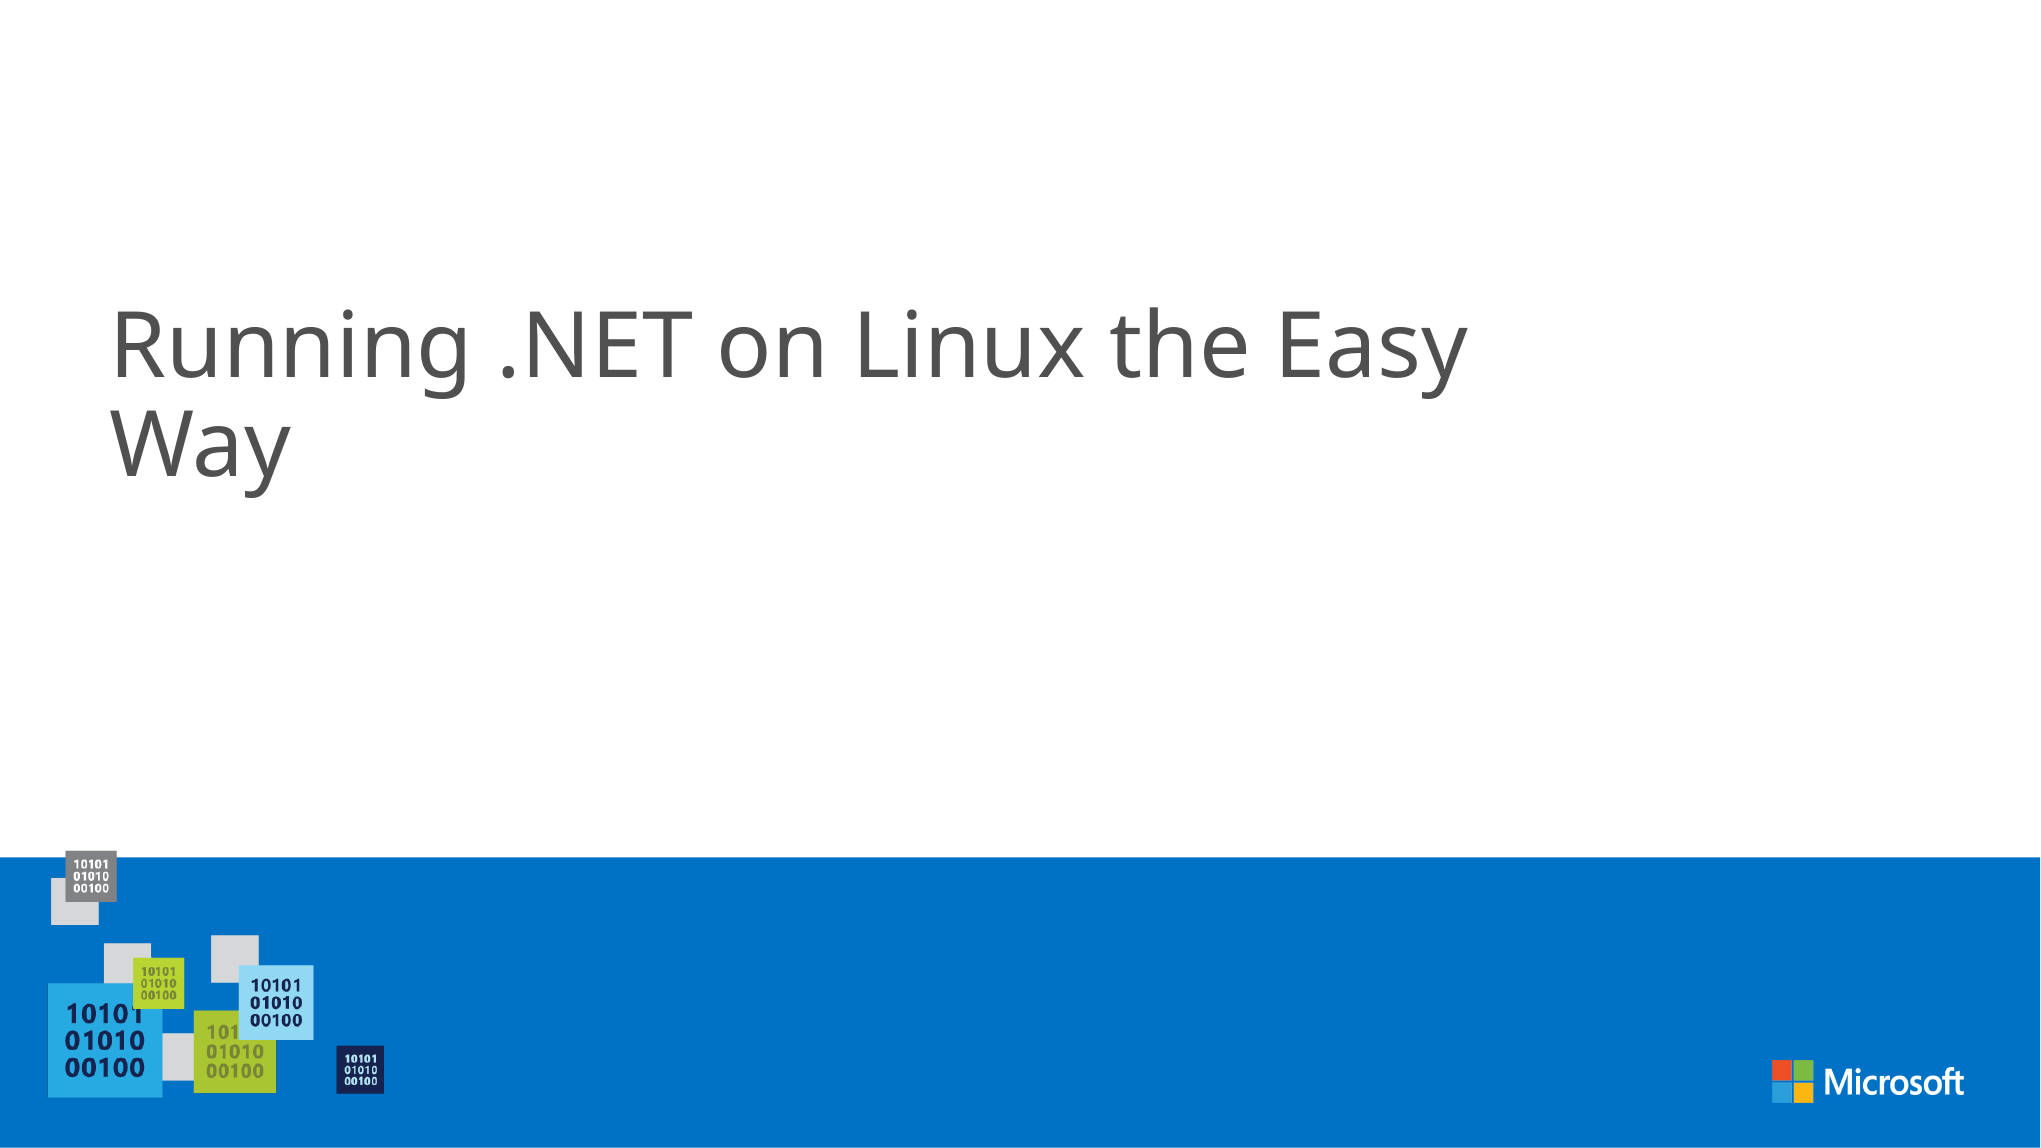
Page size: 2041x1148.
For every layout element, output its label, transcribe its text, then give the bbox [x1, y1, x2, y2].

text_box Running .NET on Linux the Easy Way [79, 274, 1554, 520]
picture [17, 808, 463, 1133]
text_box [0, 857, 2041, 1148]
picture [1771, 1060, 1964, 1103]
